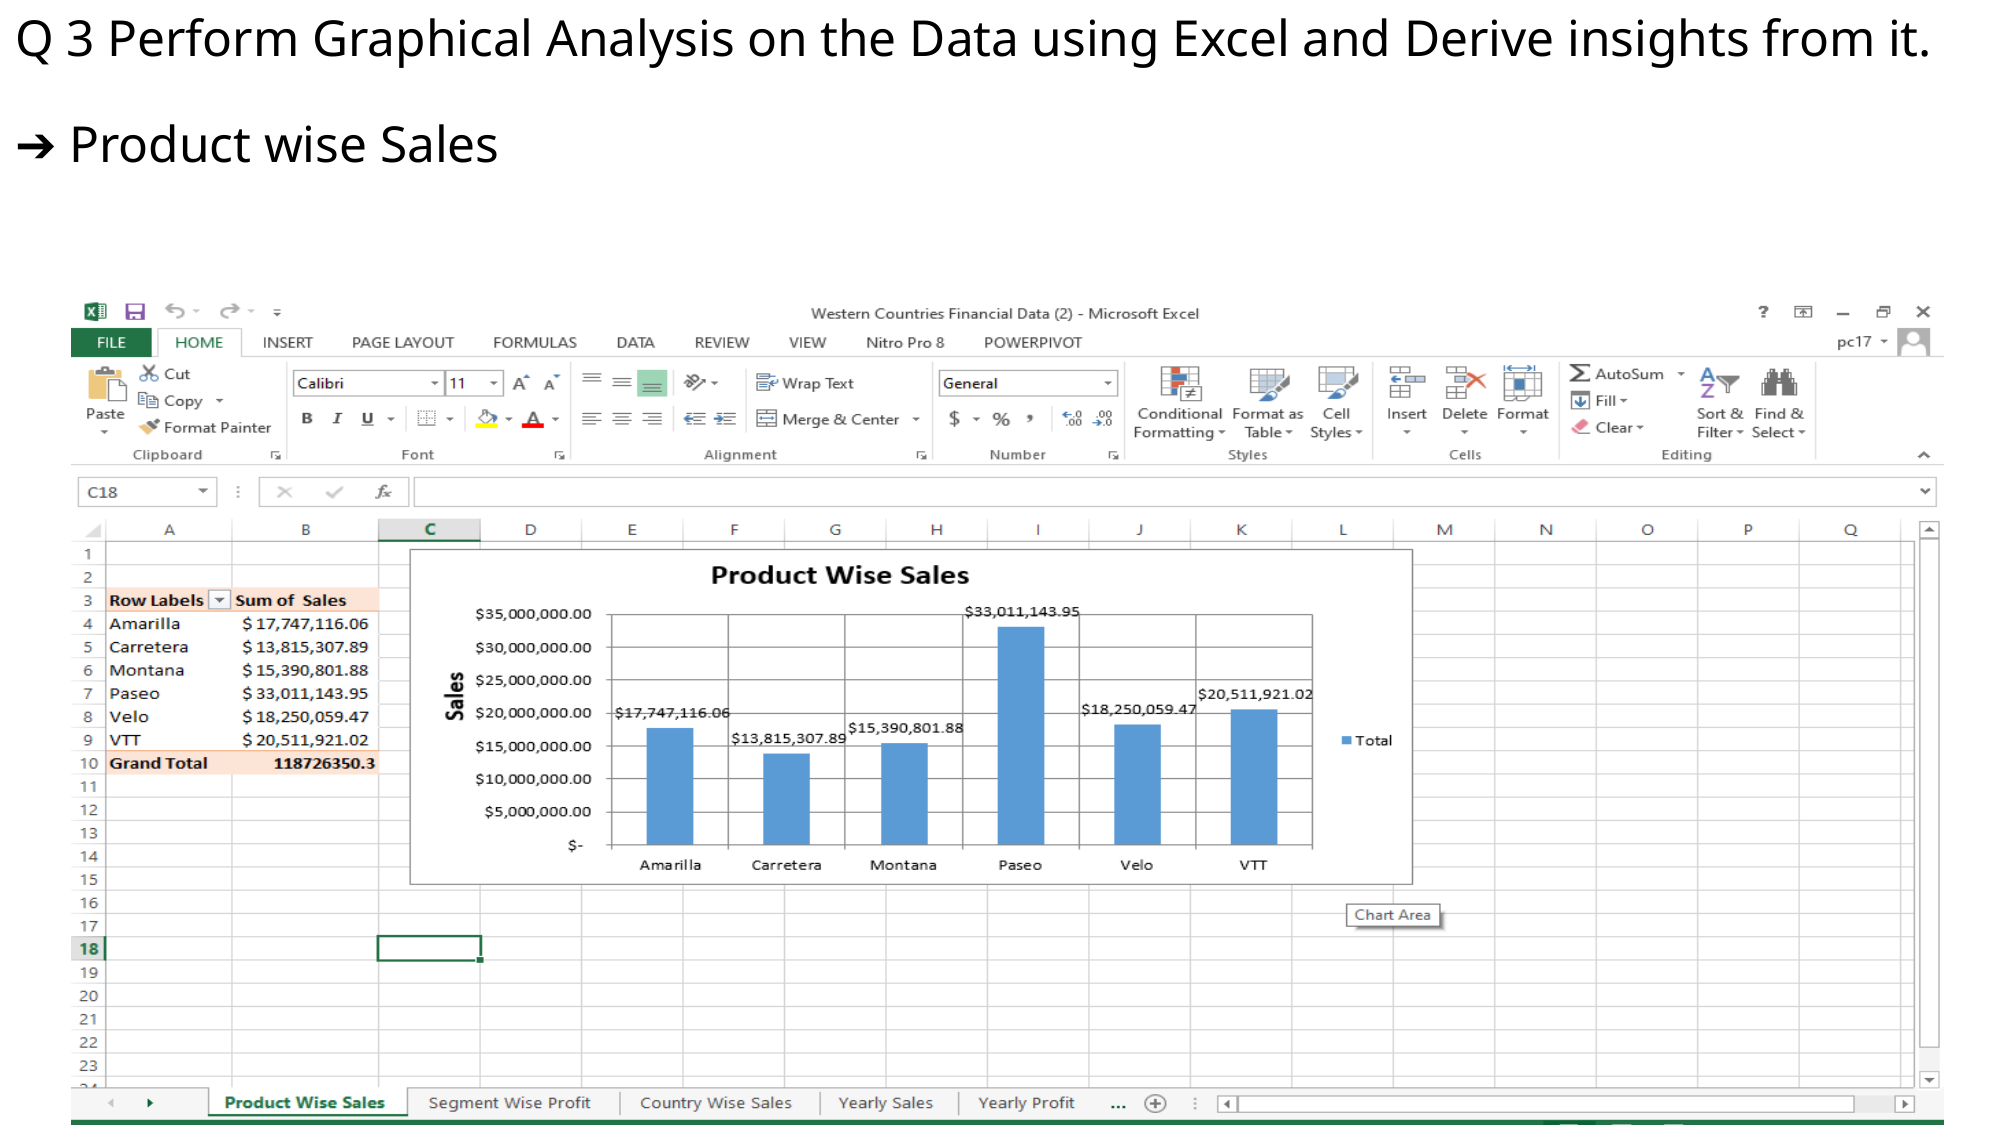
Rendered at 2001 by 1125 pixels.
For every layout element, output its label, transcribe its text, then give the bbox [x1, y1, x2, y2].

title Q2. Perform Data cleaning if required and then do Statistical Analysis on data using statistical tools. Q 3 Perform Graphical Analysis on the Data using Excel and Derive insights from it. ➔ Product wise Sales [0, 0, 2000, 300]
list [71, 299, 1944, 1125]
